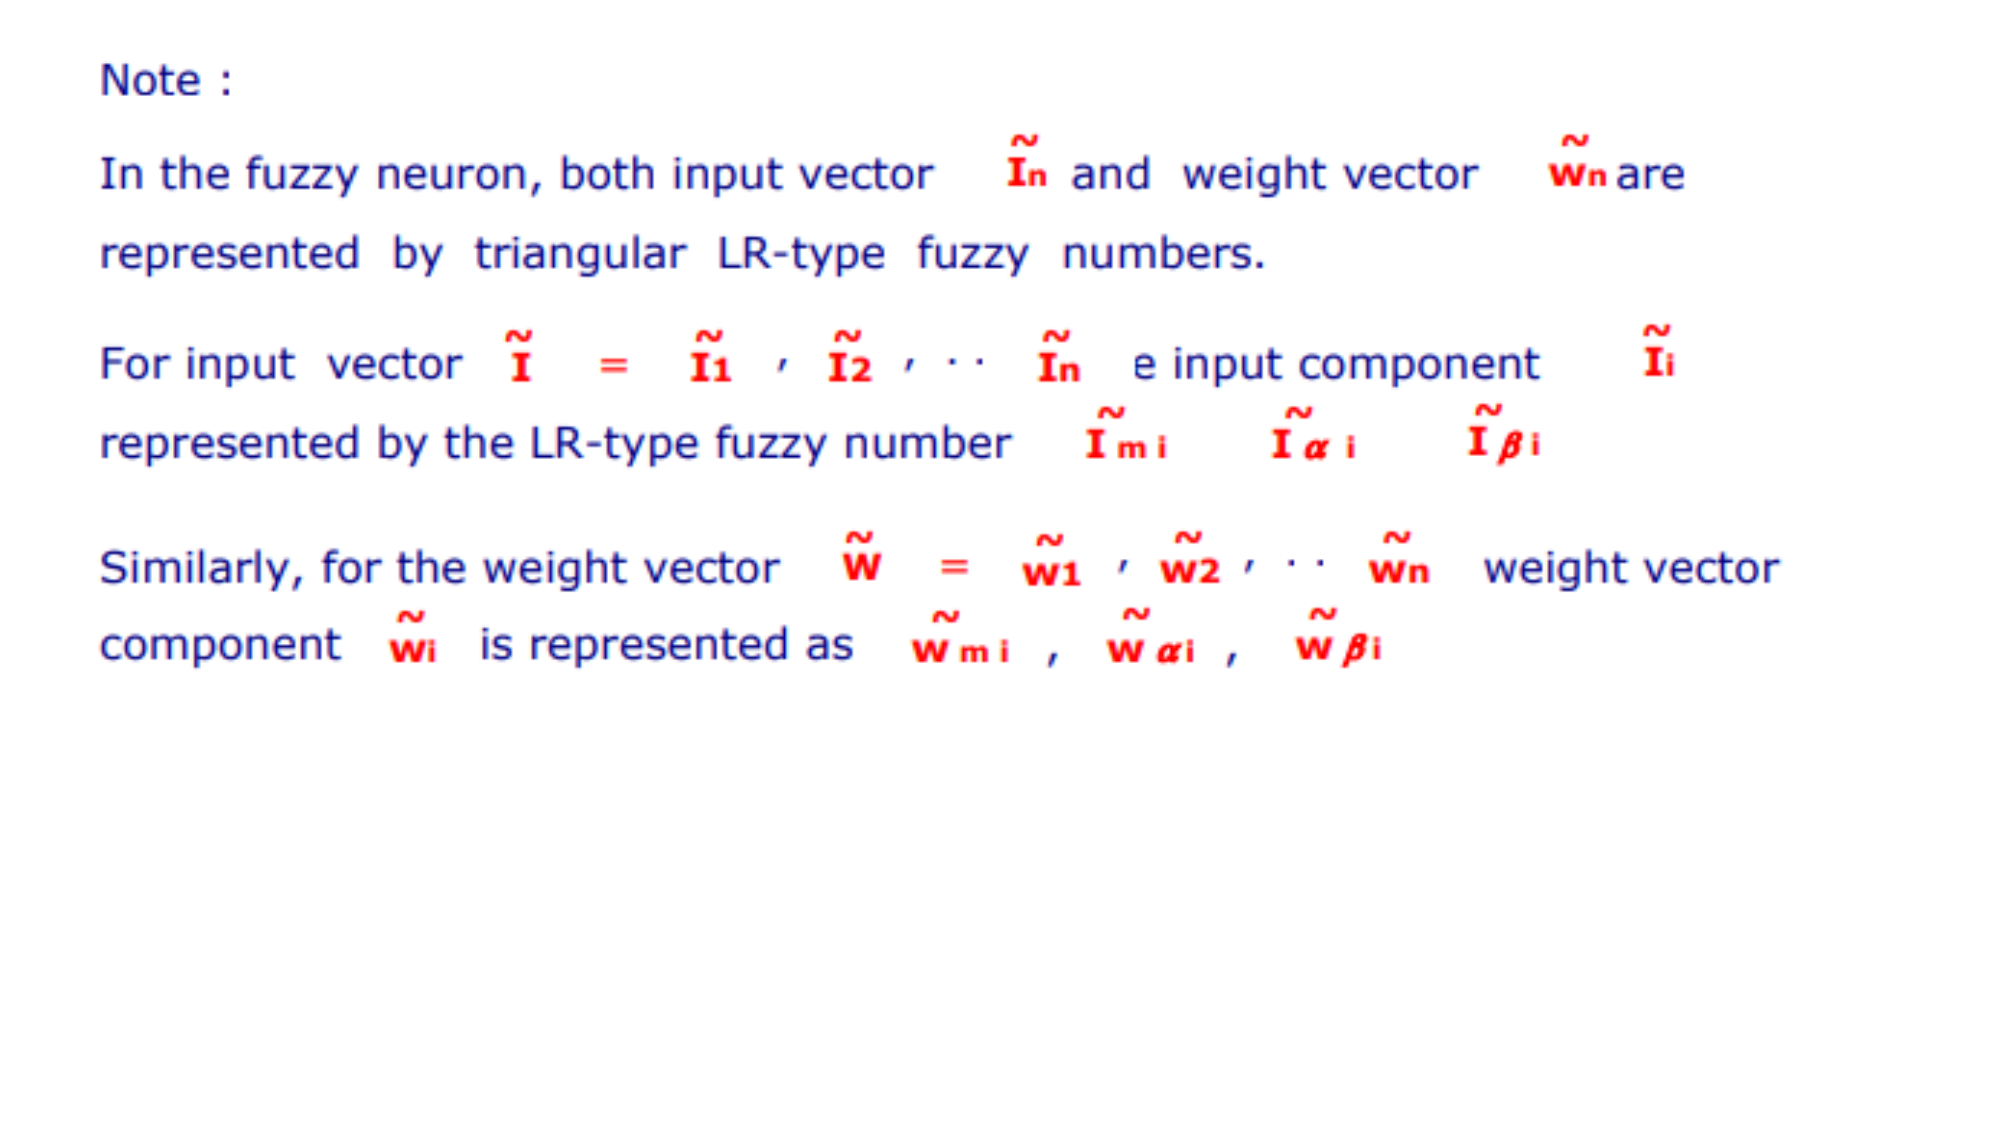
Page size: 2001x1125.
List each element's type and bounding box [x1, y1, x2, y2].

picture [71, 45, 1829, 850]
